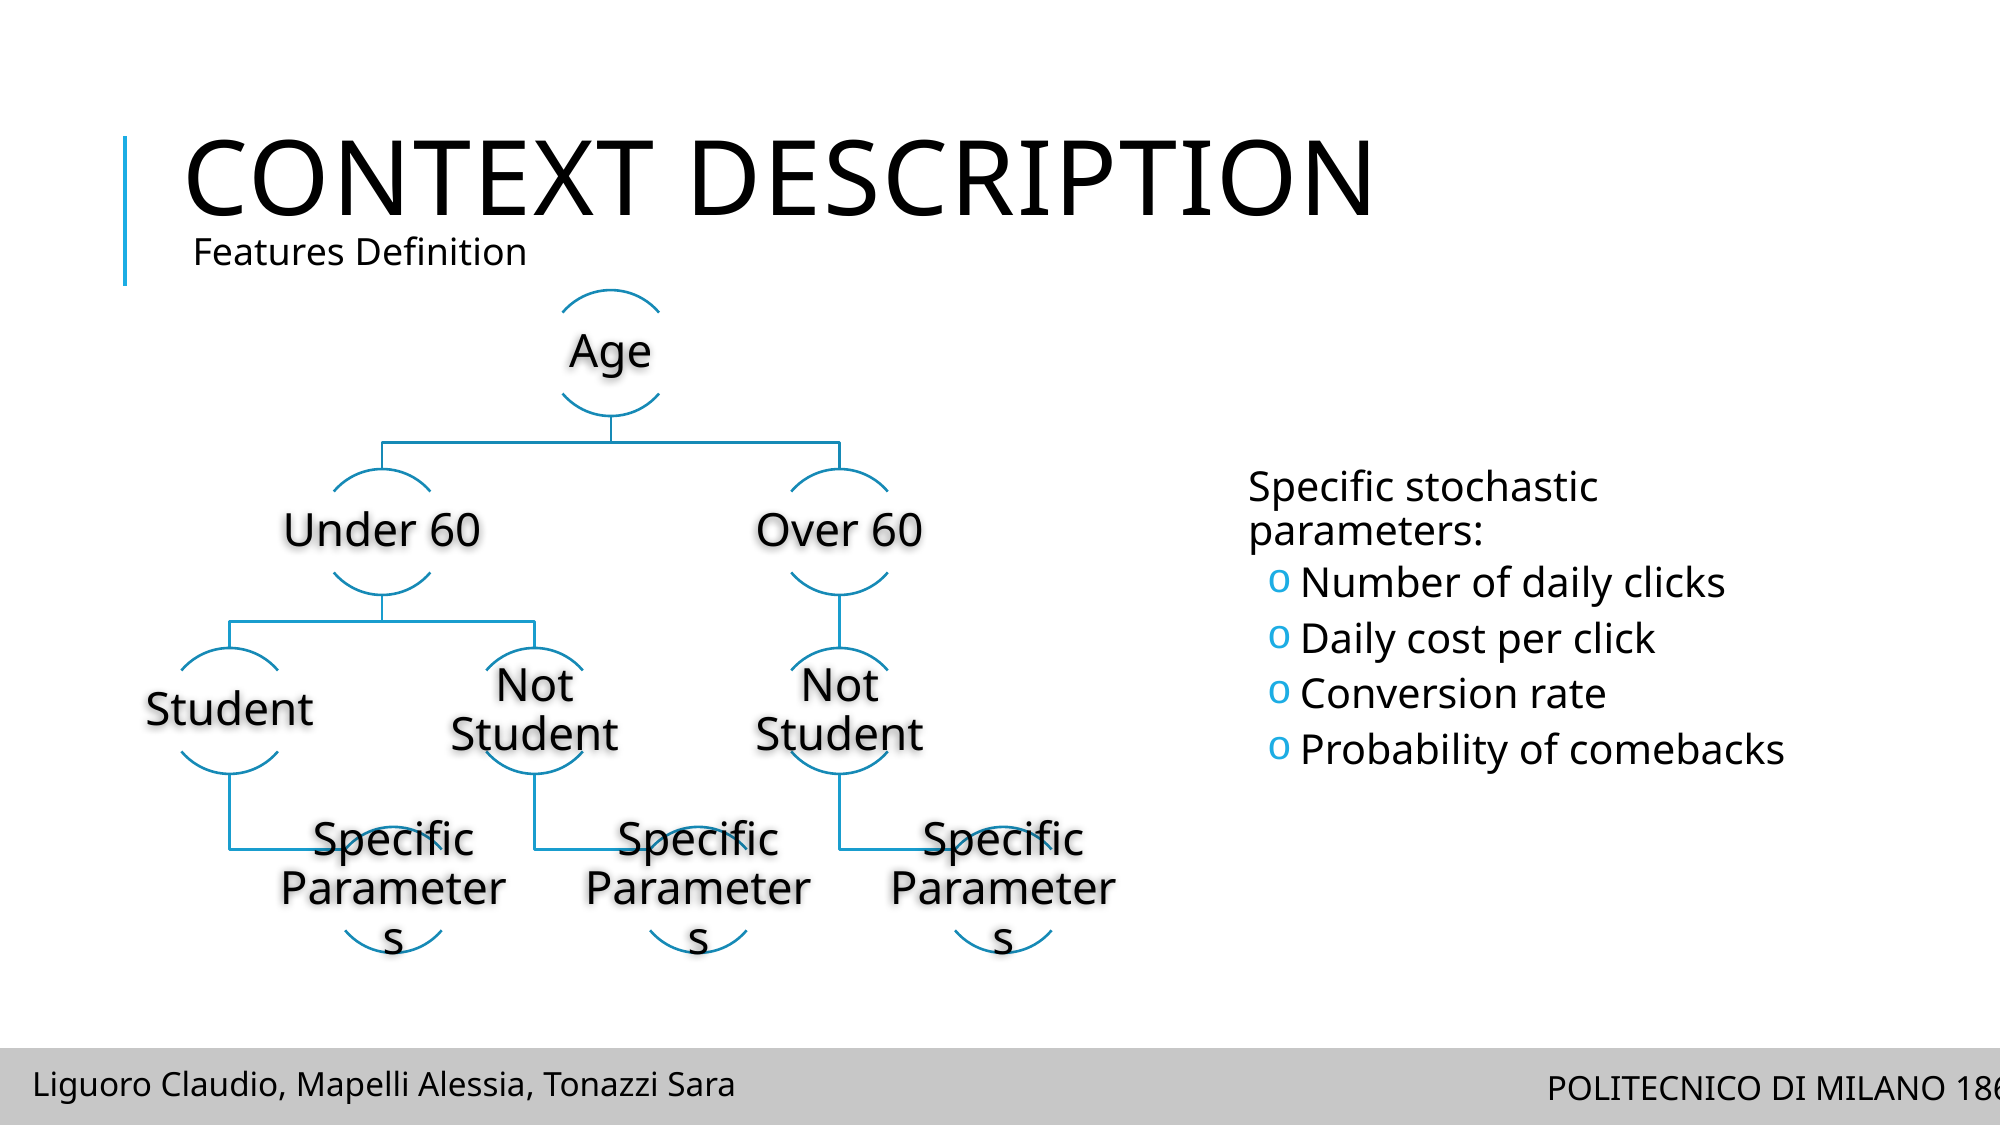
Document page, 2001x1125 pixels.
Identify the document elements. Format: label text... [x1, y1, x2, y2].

text_box Specific stochastic parameters: Number of daily clicks Daily cost per click Conversion rate Probability of comebacks [1240, 458, 1824, 785]
text_box [0, 1048, 2000, 1125]
text_box Features Definition [177, 220, 1130, 247]
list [103, 250, 1130, 993]
title Context description [168, 62, 1763, 309]
text_box Liguoro Claudio, Mapelli Alessia, Tonazzi Sara [17, 1056, 792, 1111]
text_box POLITECNICO DI MILANO 1863 [1532, 1059, 2000, 1115]
